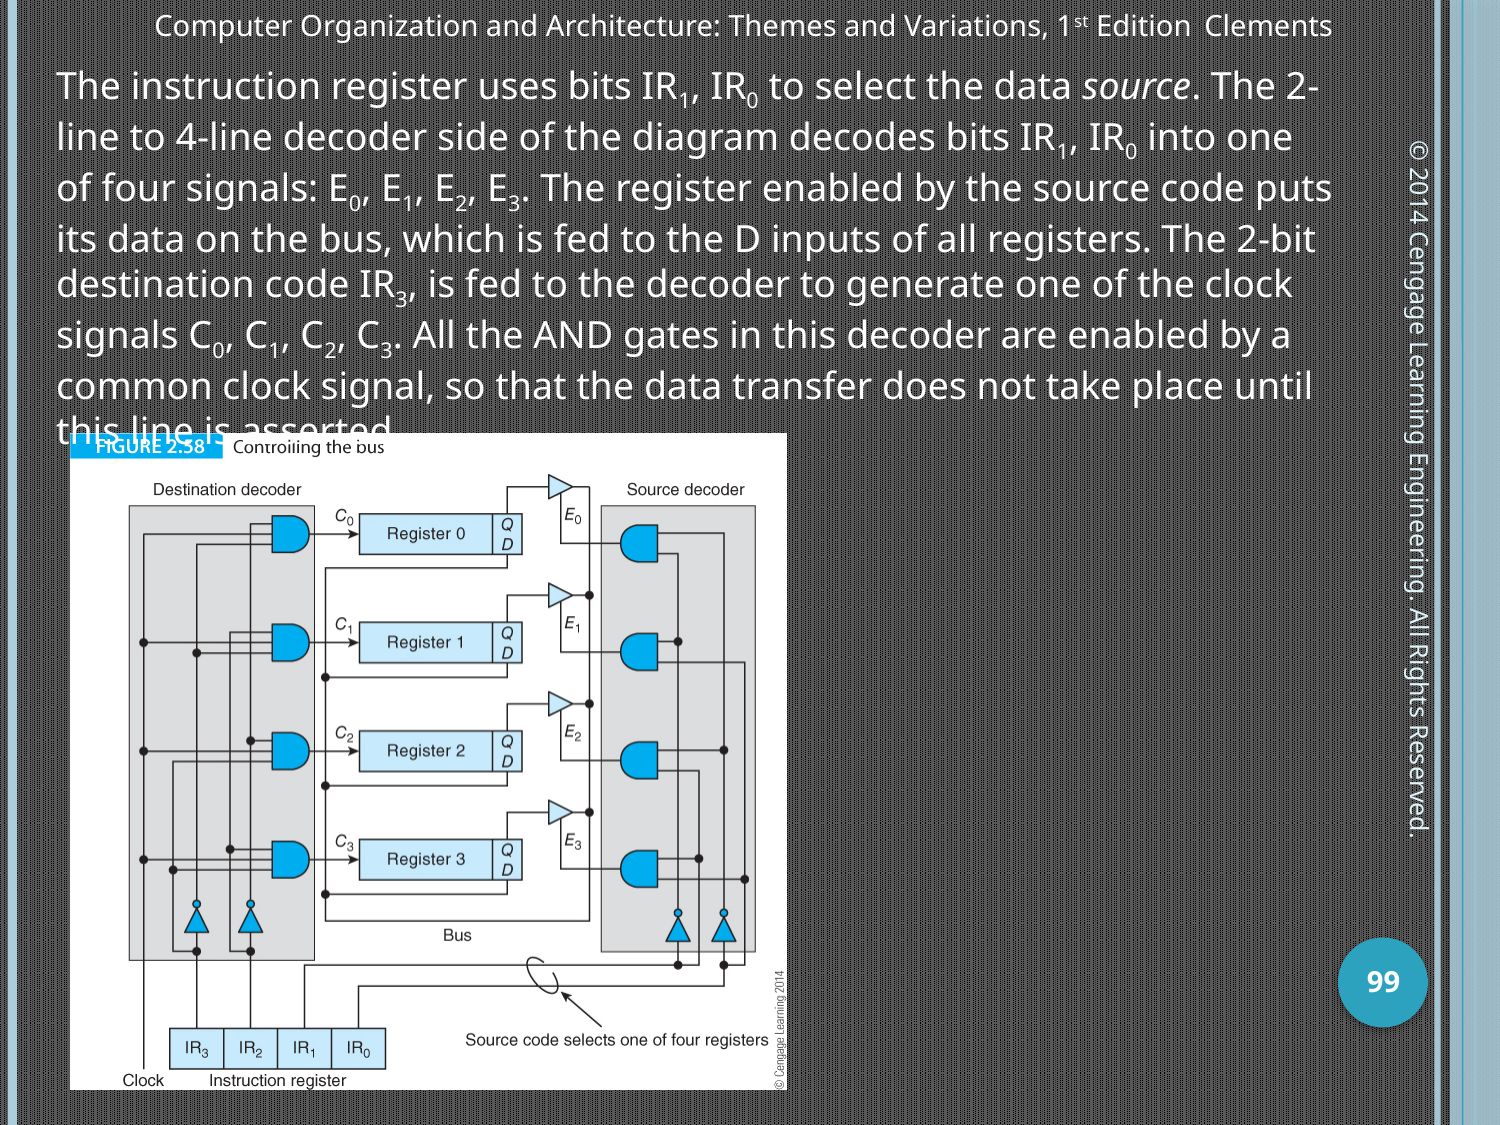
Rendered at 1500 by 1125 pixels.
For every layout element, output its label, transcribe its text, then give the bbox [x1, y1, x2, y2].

footer © 2014 Cengage Learning Engineering. All Rights Reserved. [1387, 125, 1448, 882]
picture [69, 432, 788, 1090]
text_box The instruction register uses bits IR1, IR0 to select the data source. The 2-line to 4-line decoder side of the diagram decodes bits IR1, IR0 into one of four signals: E0, E1, E2, E3. The register enabled by the source code puts its data on the bus, which is fed to the D inputs of all registers. The 2-bit destination code IR3, is fed to the decoder to generate one of the clock signals C0, C1, C2, C3. All the AND gates in this decoder are enabled by a common clock signal, so that the data transfer does not take place until this line is asserted. [41, 54, 1353, 460]
slide_number 99 [1333, 940, 1434, 1027]
